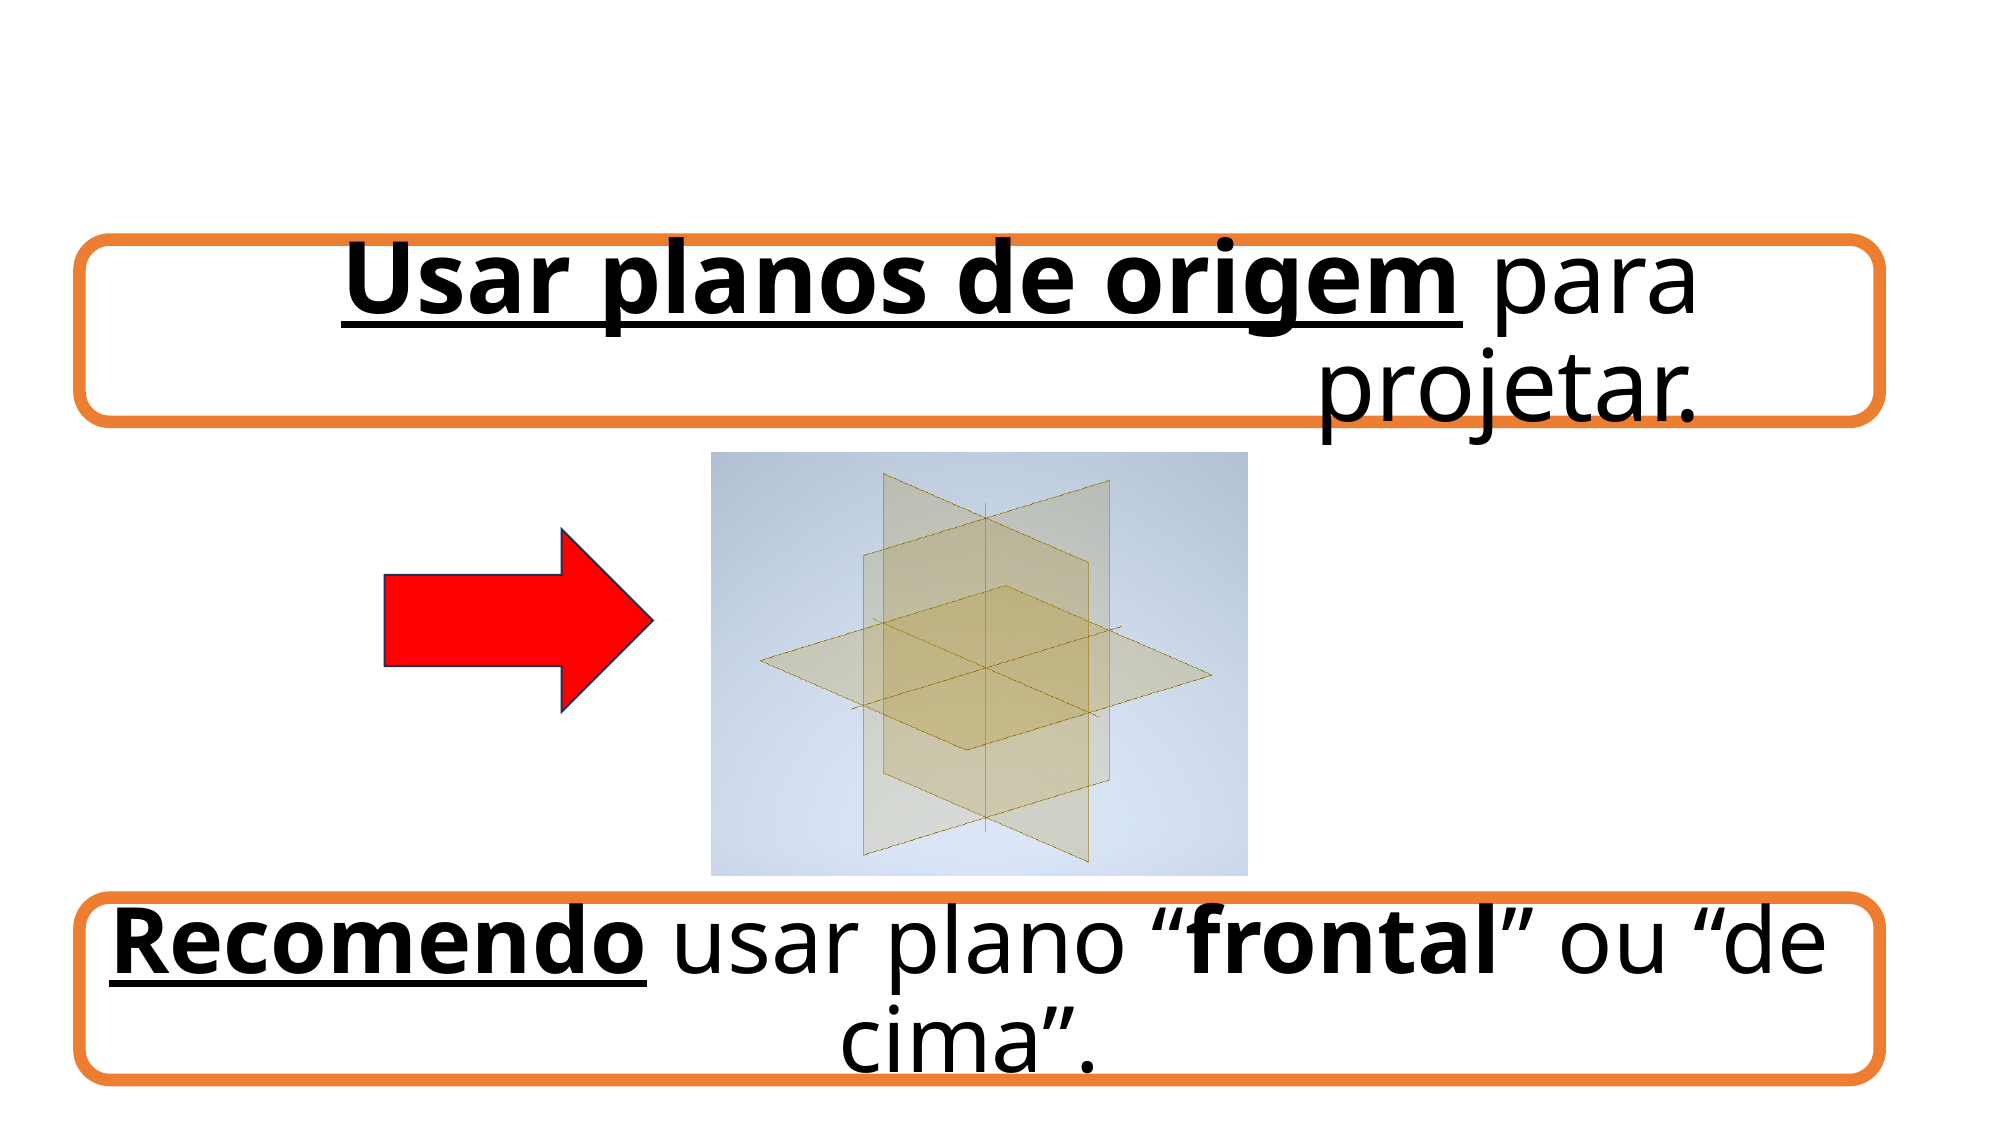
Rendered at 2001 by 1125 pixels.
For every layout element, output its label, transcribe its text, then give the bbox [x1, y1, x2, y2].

text_box [78, 238, 1881, 423]
text_box Usar planos de origem para projetar. [204, 239, 1717, 431]
text_box [383, 526, 655, 715]
picture [711, 452, 1248, 876]
text_box Recomendo usar plano “frontal” ou “de cima”. [46, 897, 1893, 1089]
